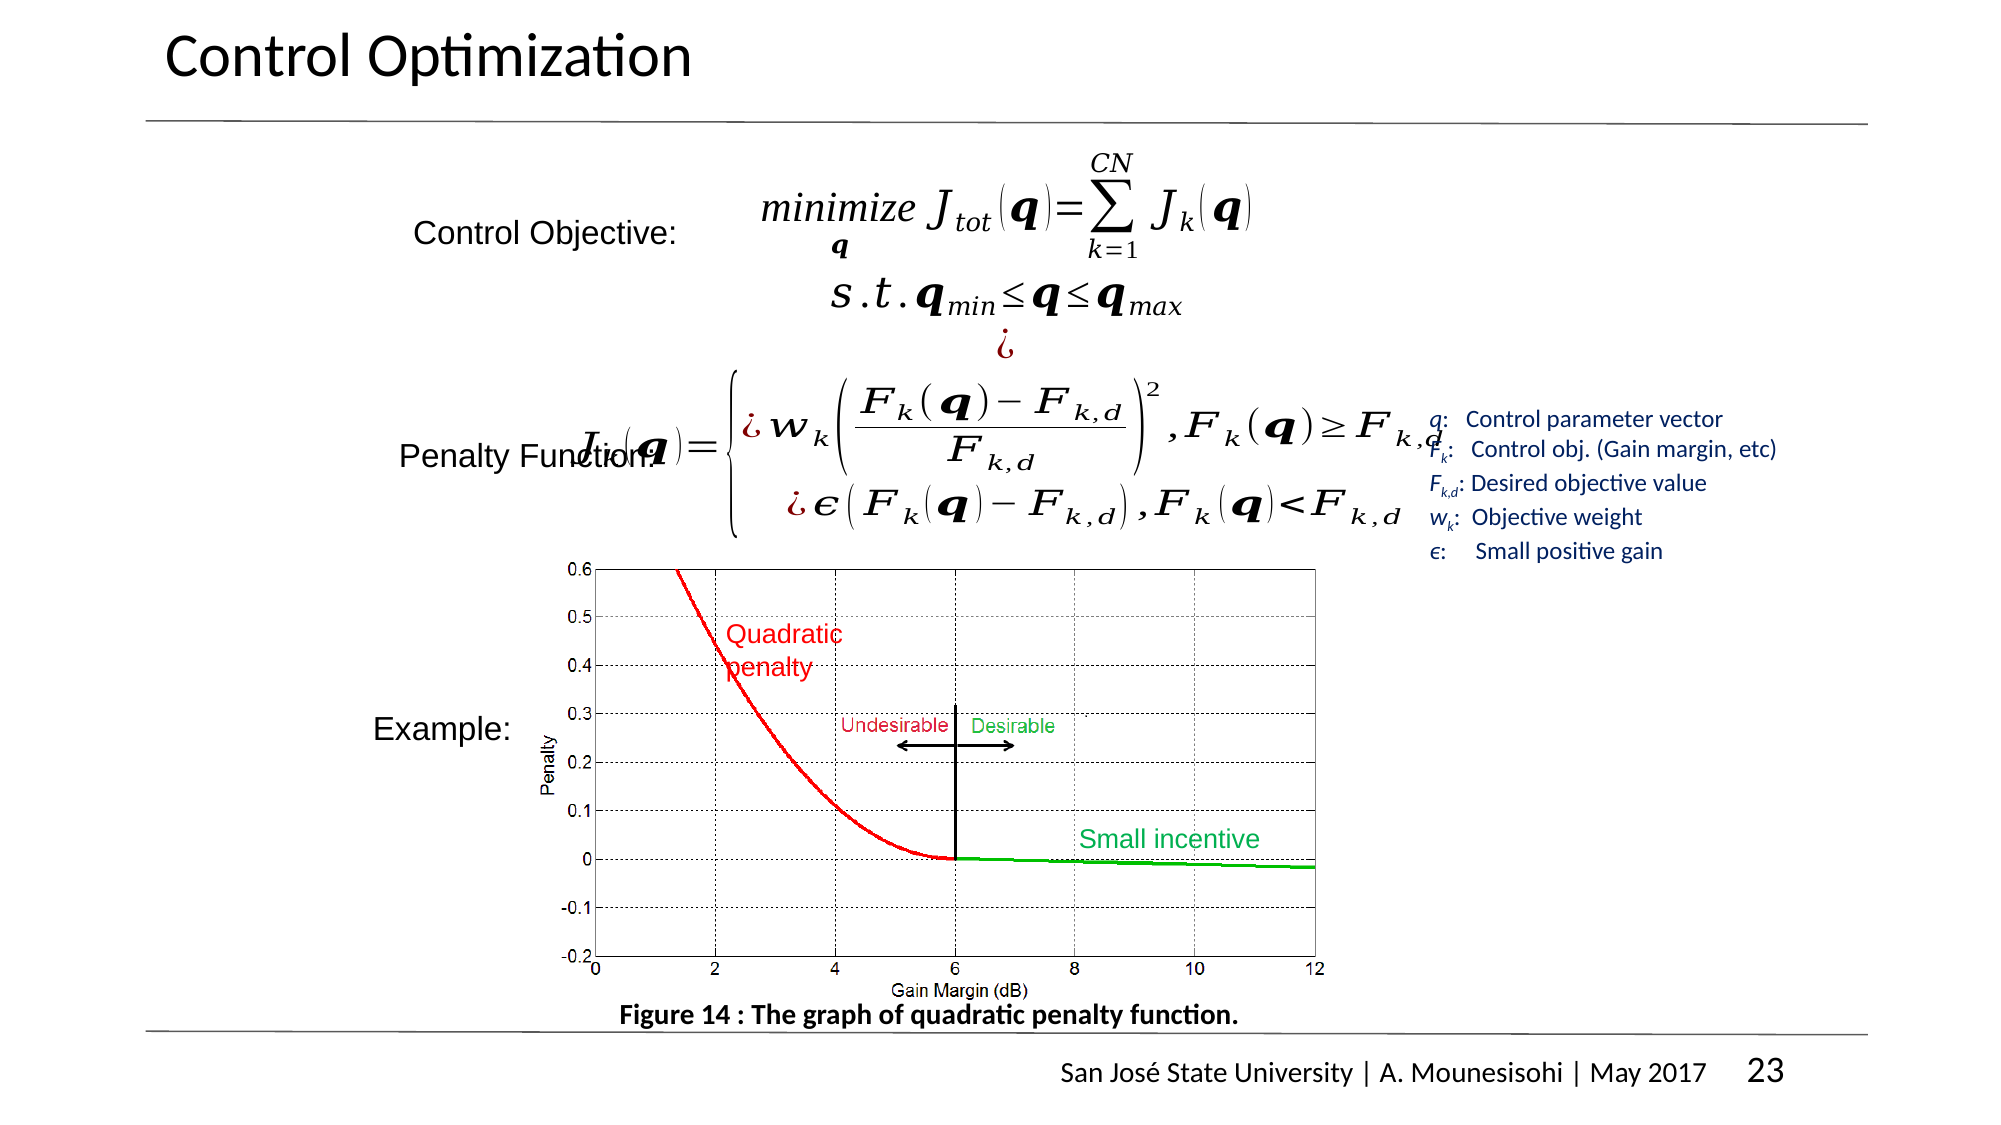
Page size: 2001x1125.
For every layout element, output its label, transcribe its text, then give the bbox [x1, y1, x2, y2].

text_box q: Control parameter vector Fk: Control obj. (Gain margin, etc) Fk,d: Desired objective value wk: Objective weight ϵ: Small positive gain [1414, 394, 1793, 607]
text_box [145, 120, 1869, 125]
text_box San José State University | A. Mounesisohi | May 2017 23 [145, 1046, 1868, 1093]
text_box Figure 14 : The graph of quadratic penalty function. [411, 1046, 1454, 1073]
text_box Example: [358, 699, 527, 754]
text_box Penalty Function: [384, 426, 672, 481]
picture [535, 555, 1331, 1003]
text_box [145, 1030, 1869, 1035]
text_box Control Objective: [398, 203, 693, 259]
text_box Control Optimization [145, 0, 1535, 120]
text_box Figure 14 : The graph of quadratic penalty function. [411, 988, 1454, 1030]
